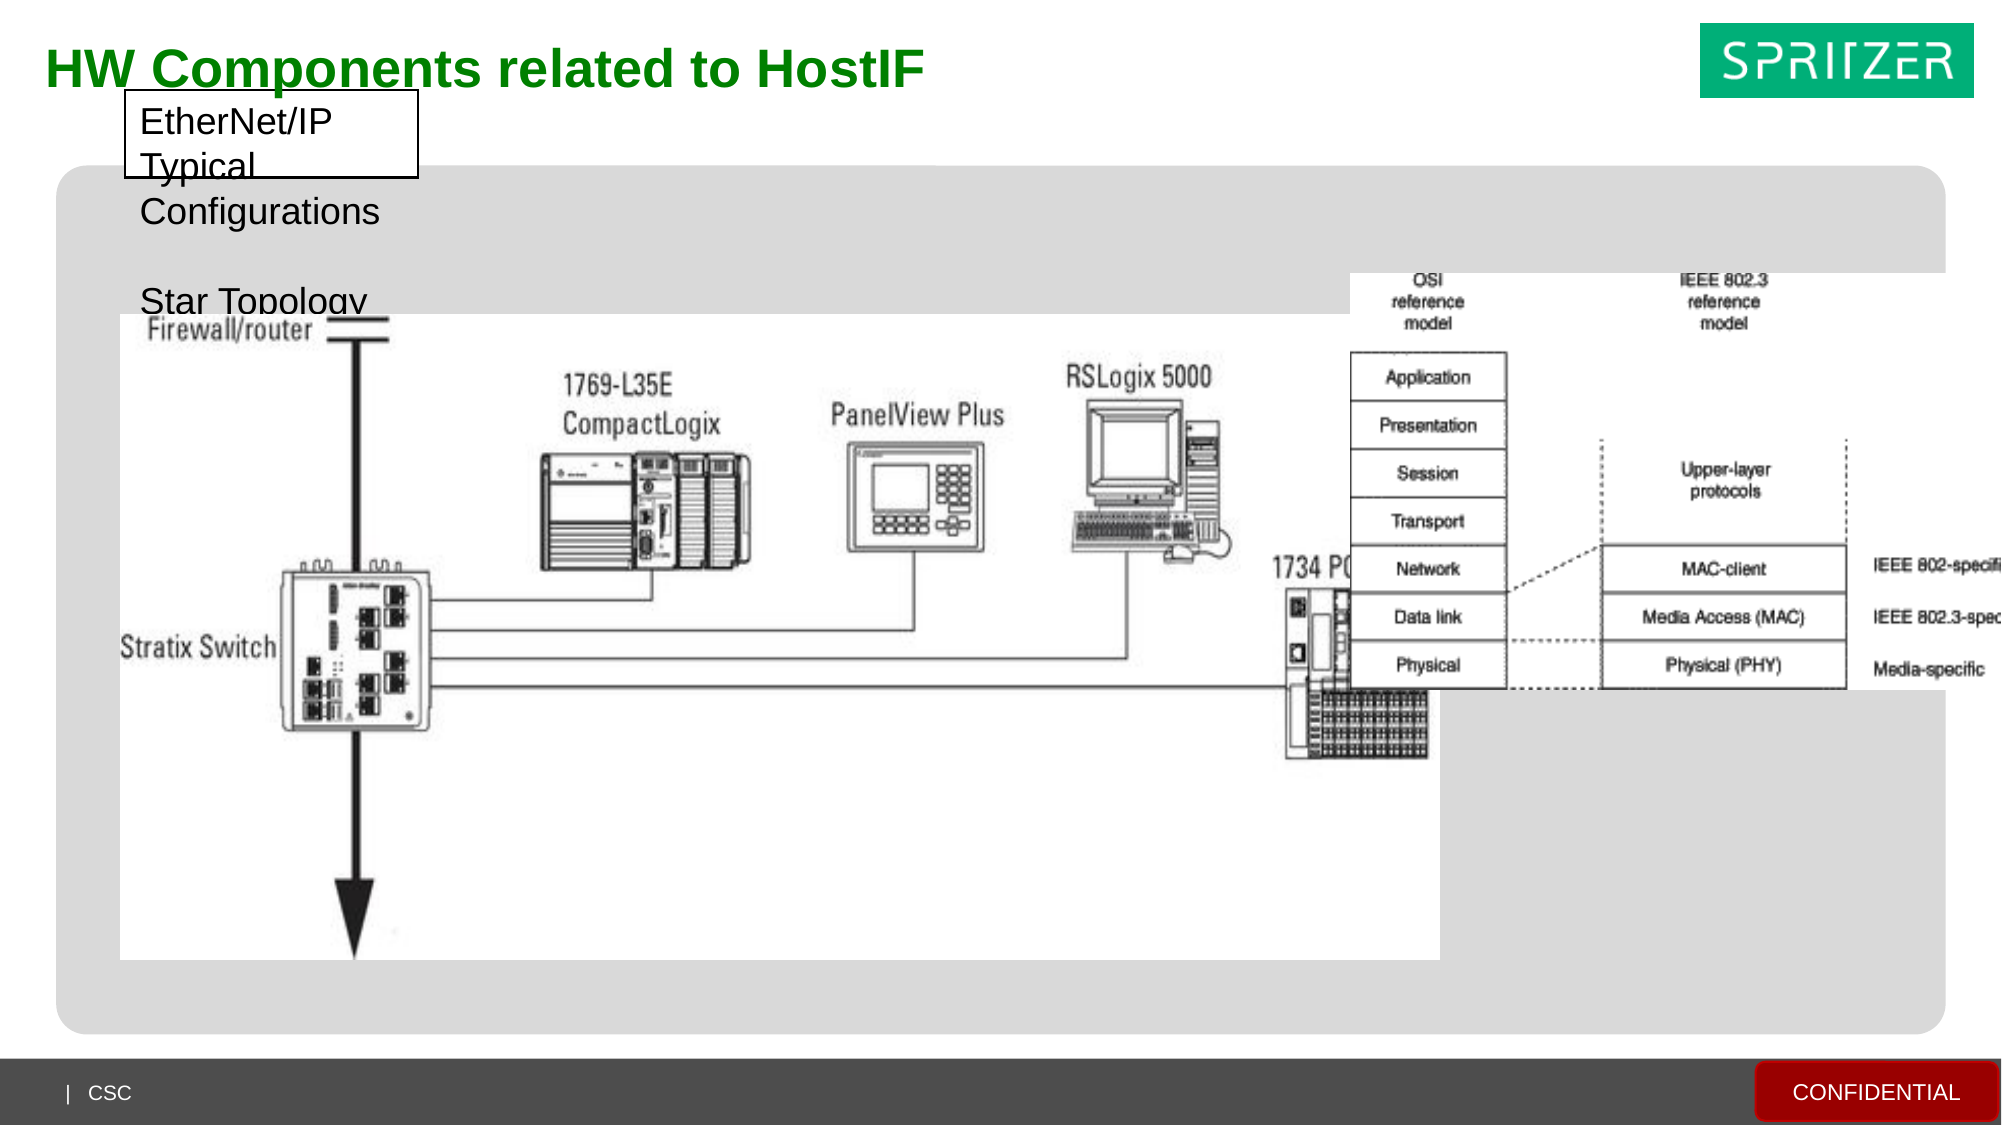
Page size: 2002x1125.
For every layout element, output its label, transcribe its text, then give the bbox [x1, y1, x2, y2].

picture [1700, 23, 1974, 98]
picture [119, 272, 2001, 960]
text_box EtherNet/IP Typical Configurations Star Topology [125, 99, 419, 178]
text_box HW Components related to HostIF [45, 27, 1955, 99]
